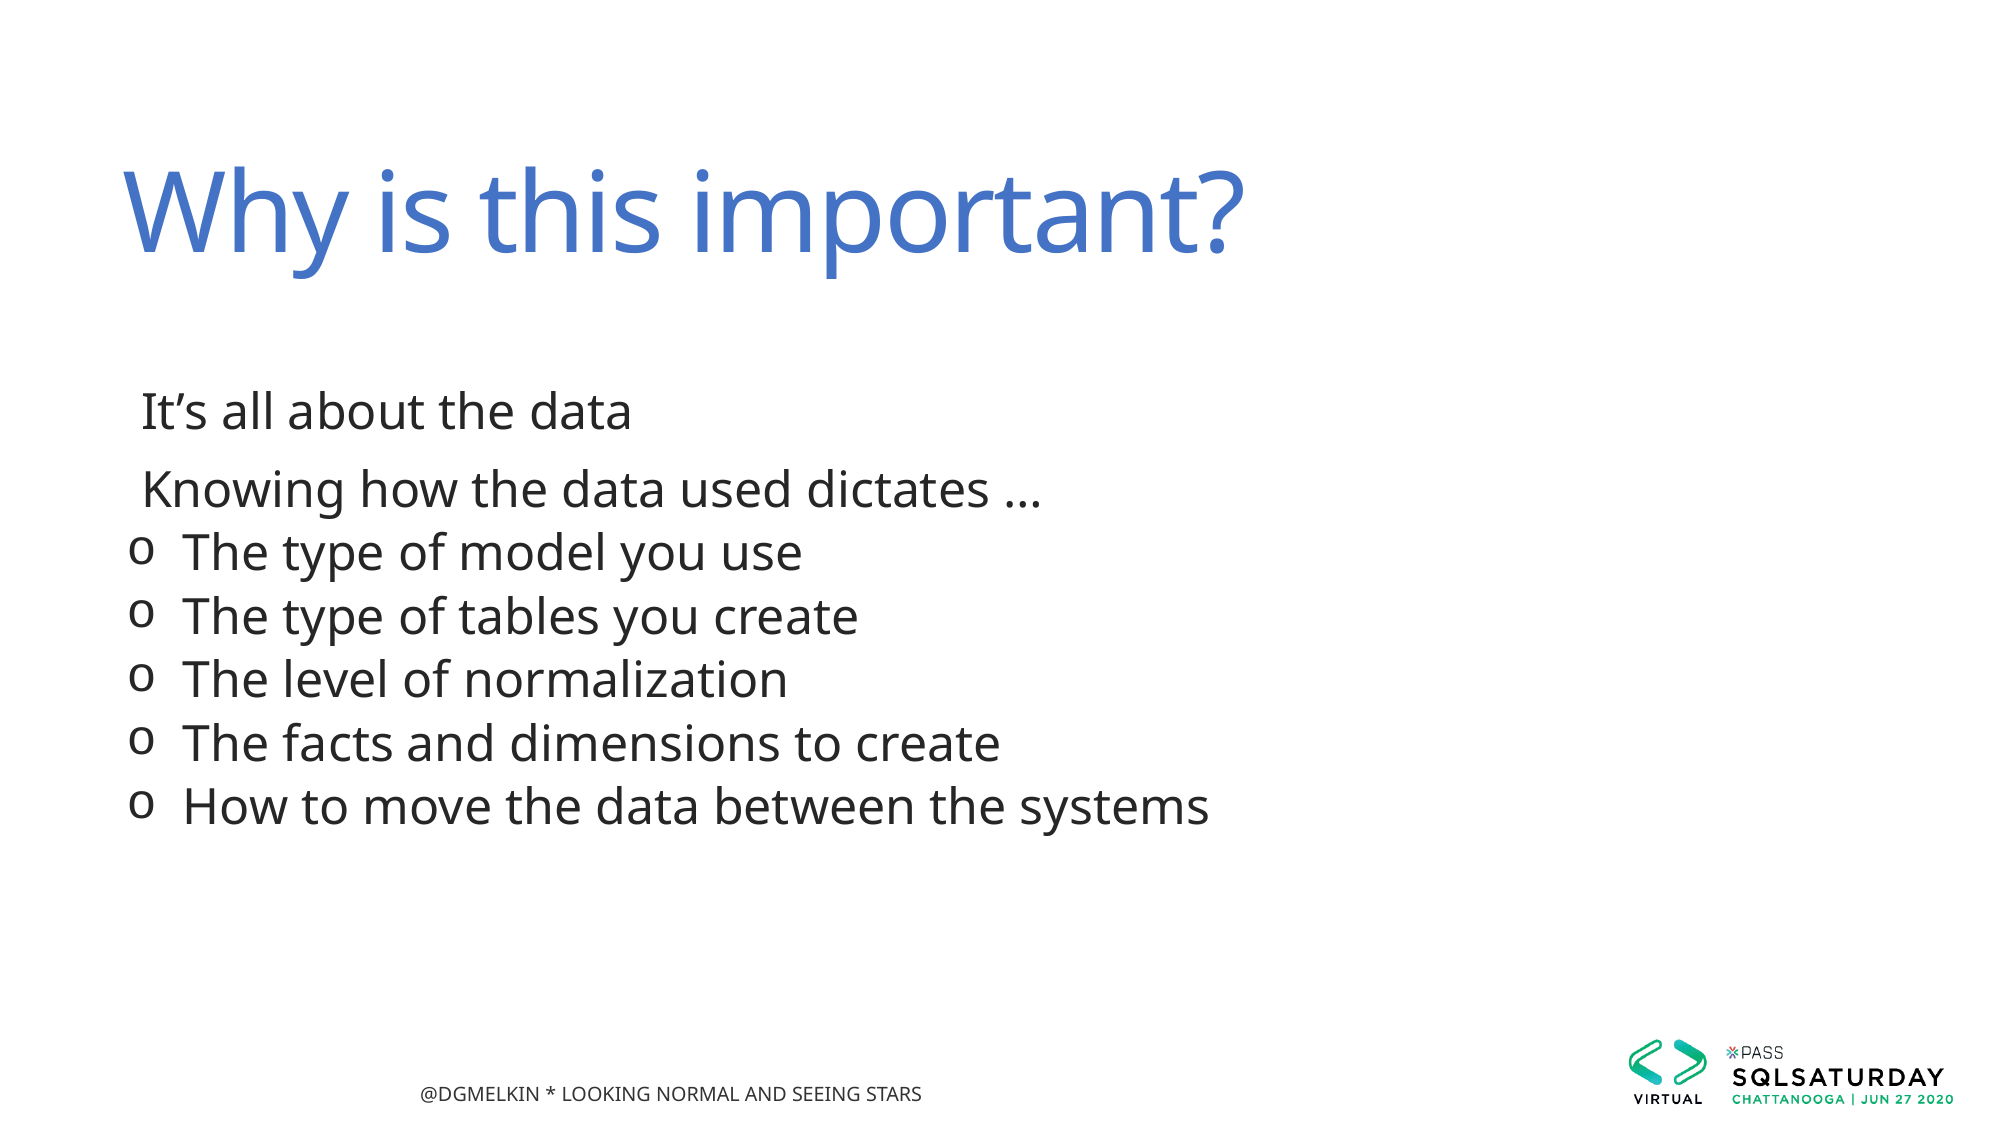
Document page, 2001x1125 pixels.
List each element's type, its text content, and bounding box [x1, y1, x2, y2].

list It’s all about the data Knowing how the data used dictates … The type of model you use The type of tables you create The level of normalization The facts and dimensions to create How to move the data between the systems [111, 329, 1876, 948]
picture [1594, 1024, 2001, 1125]
title Why is this important? [107, 81, 1875, 354]
footer @dgmelkin * Looking Normal and Seeing Stars [112, 1075, 938, 1113]
